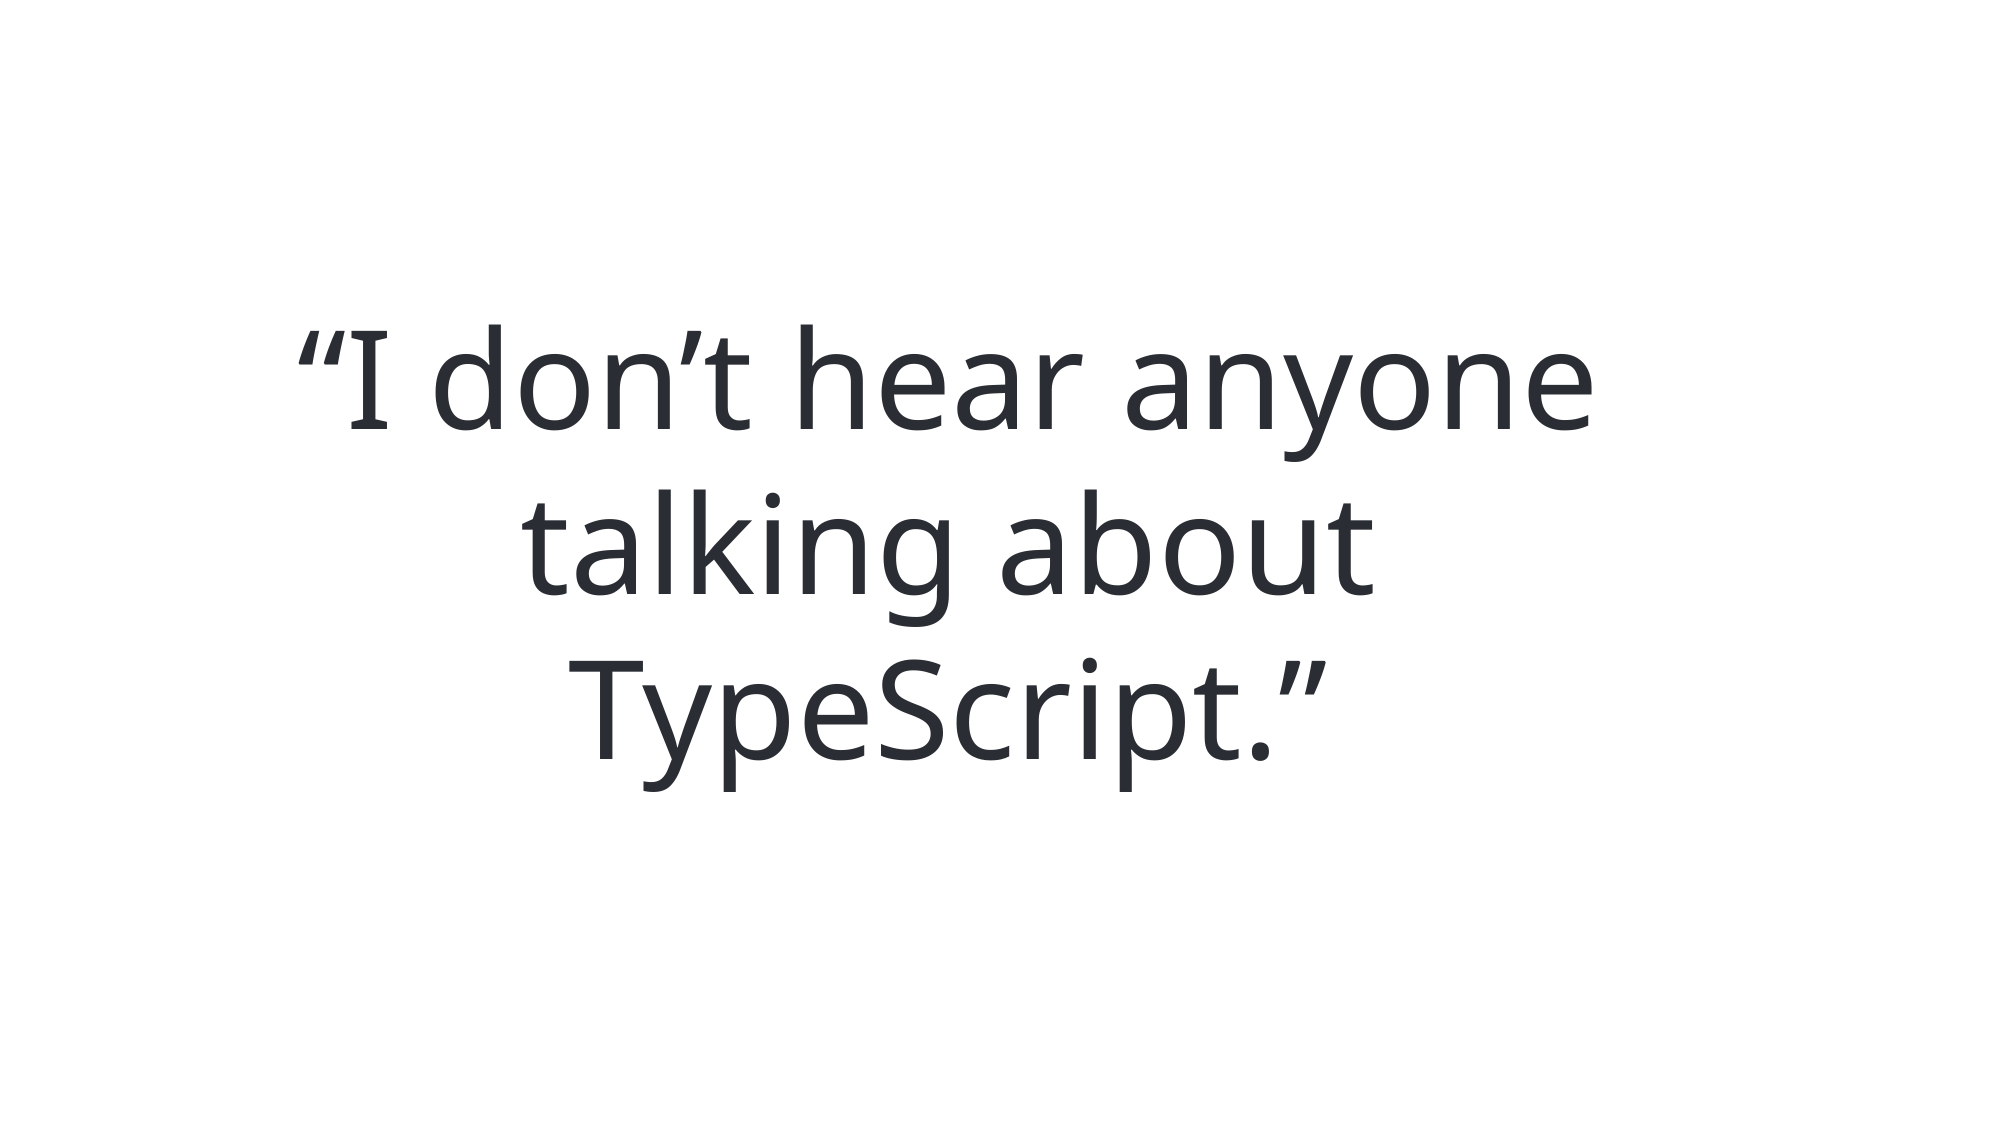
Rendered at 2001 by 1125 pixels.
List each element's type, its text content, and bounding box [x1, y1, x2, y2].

list “I don’t hear anyone talking about TypeScript.” [213, 52, 1654, 1028]
